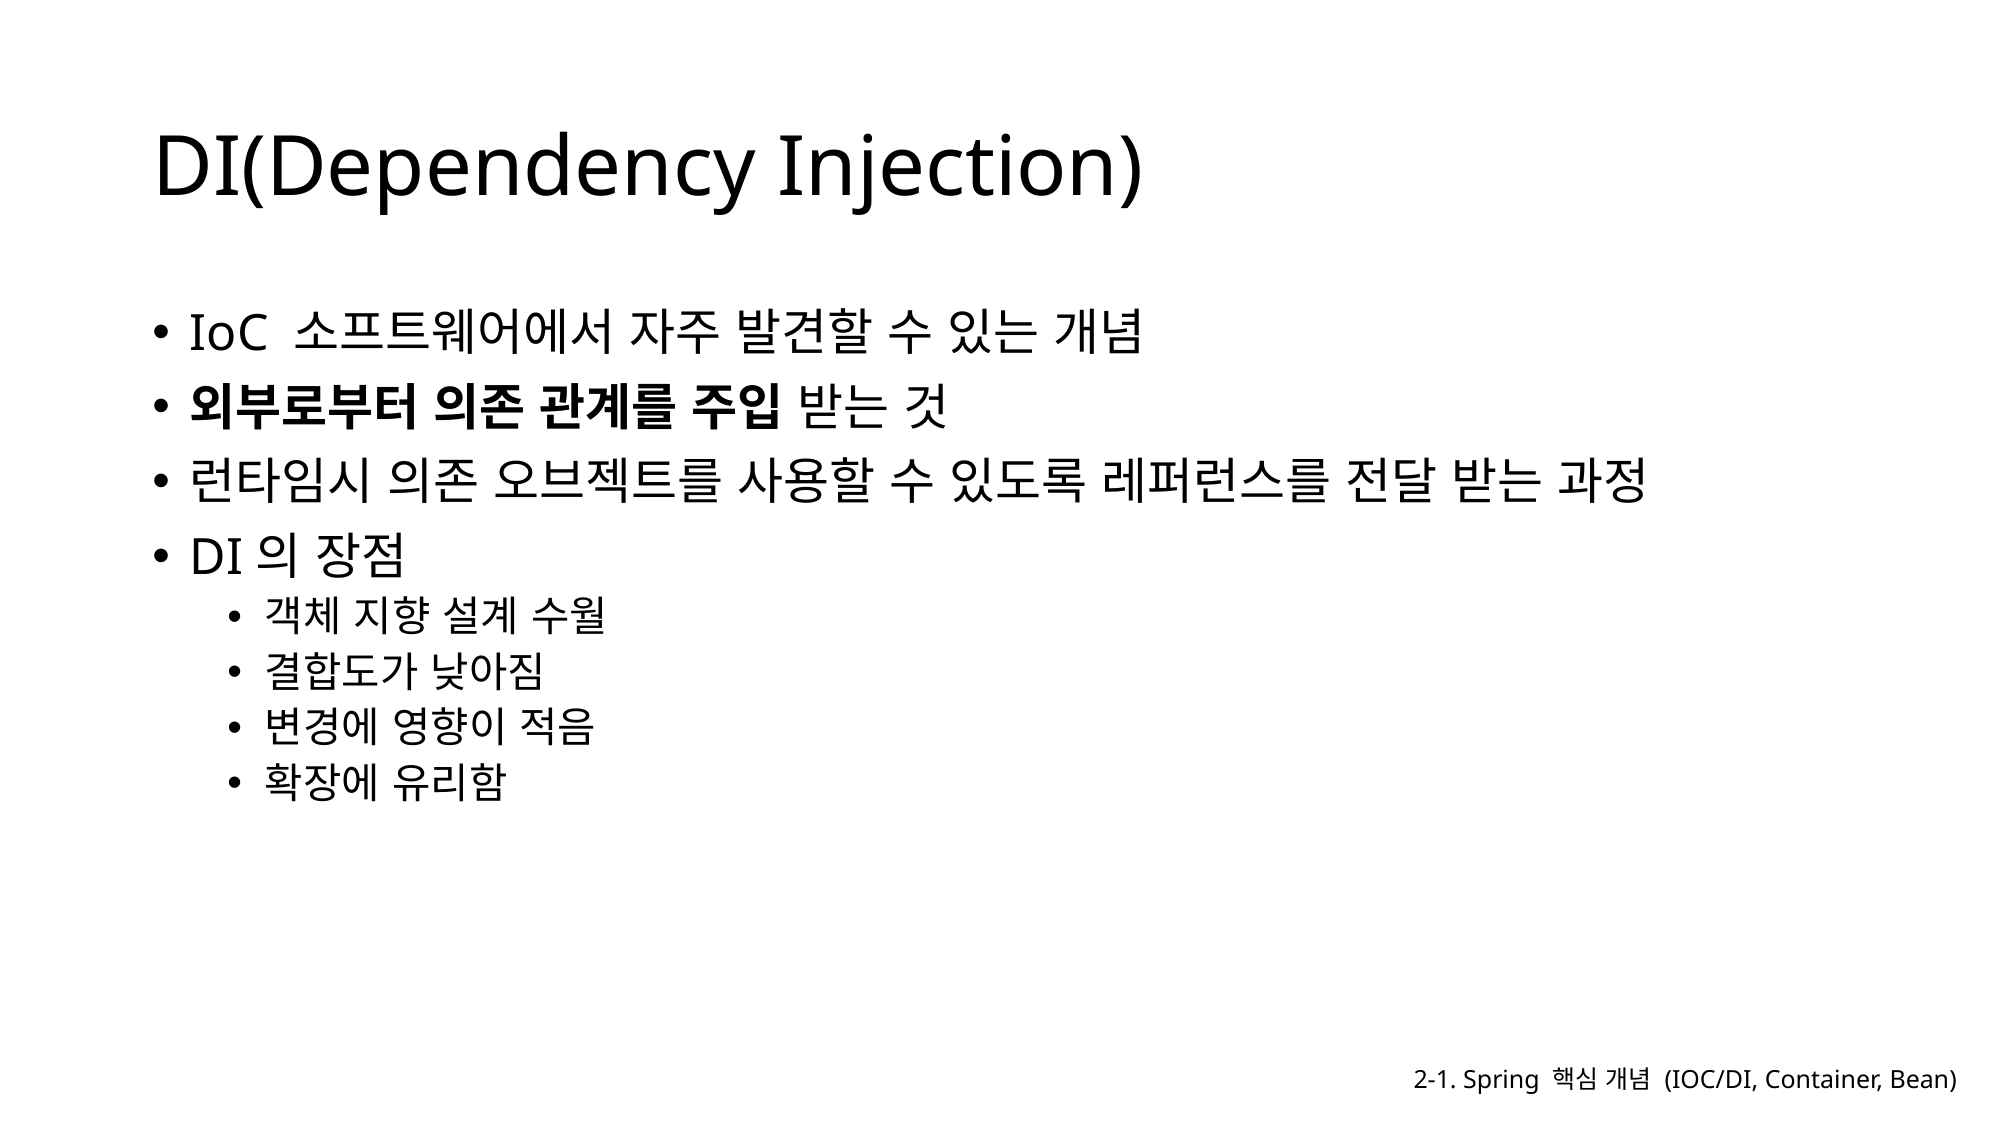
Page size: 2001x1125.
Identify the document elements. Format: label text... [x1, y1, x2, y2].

title DI(Dependency Injection) [137, 59, 1863, 278]
text_box 2-1. Spring 핵심 개념 (IOC/DI, Container, Bean) [1387, 1056, 1973, 1102]
list IoC 소프트웨어에서 자주 발견할 수 있는 개념 외부로부터 의존 관계를 주입 받는 것 런타임시 의존 오브젝트를 사용할 수 있도록 레퍼런스를 전달 받는 과정 DI의 장점 객체 지향 설계 수월 결합도가 낮아짐 변경에 영향이 적음 확장에 유리함 [137, 299, 1863, 1014]
